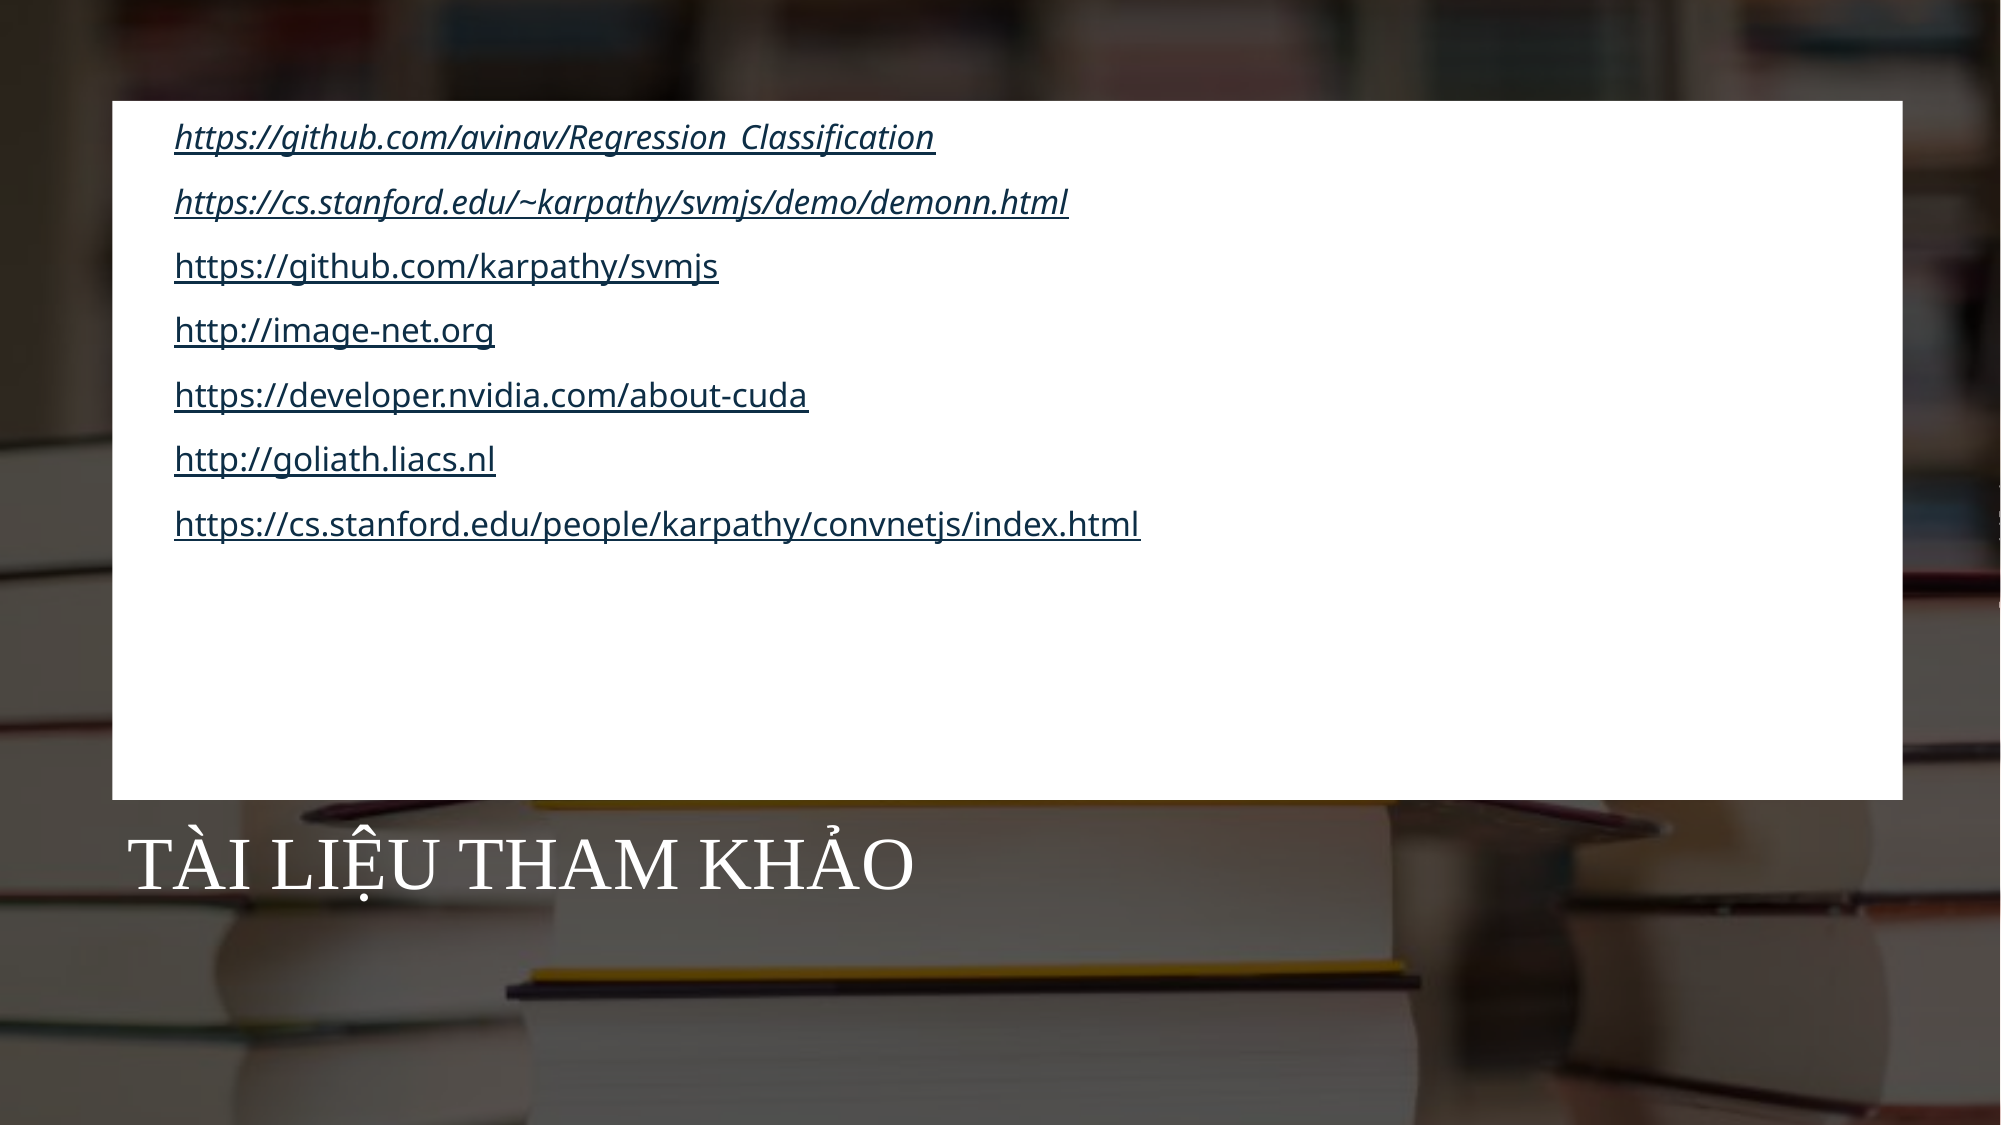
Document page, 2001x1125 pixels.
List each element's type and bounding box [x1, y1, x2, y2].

list [0, 0, 2000, 1125]
